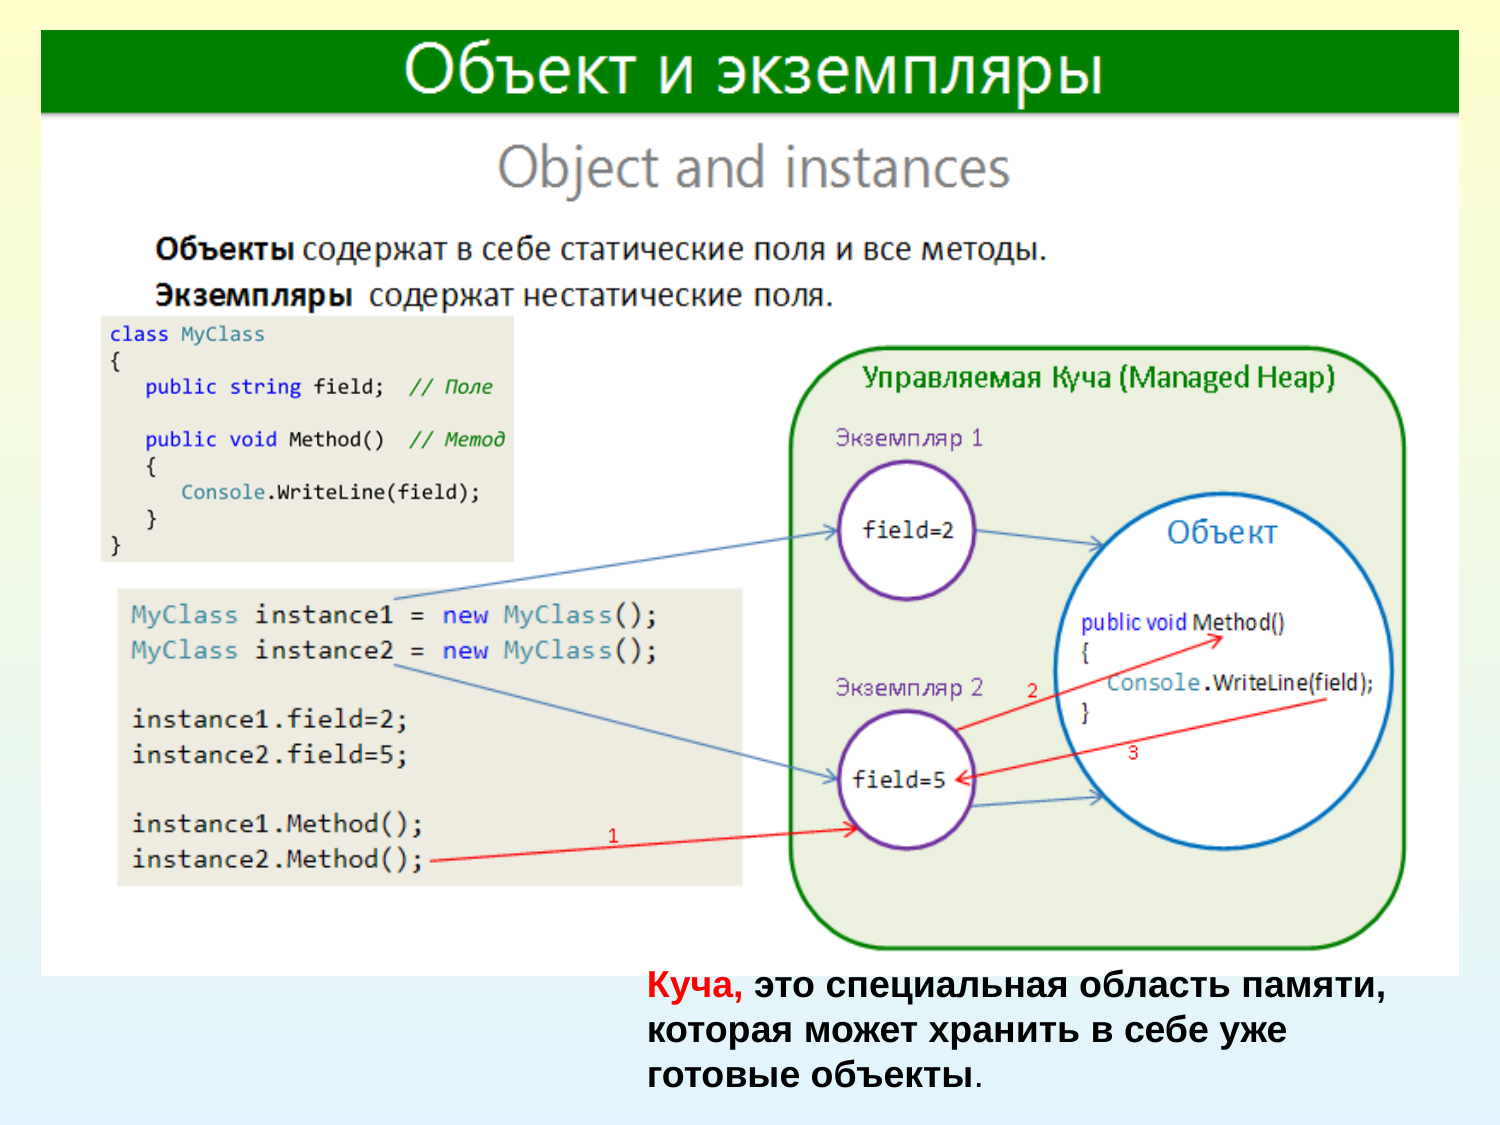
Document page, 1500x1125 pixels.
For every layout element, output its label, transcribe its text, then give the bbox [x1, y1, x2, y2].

text_box Куча, это специальная область памяти, которая может хранить в себе уже готовые объекты. [631, 981, 1459, 1104]
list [41, 30, 1459, 977]
picture [100, 314, 514, 562]
